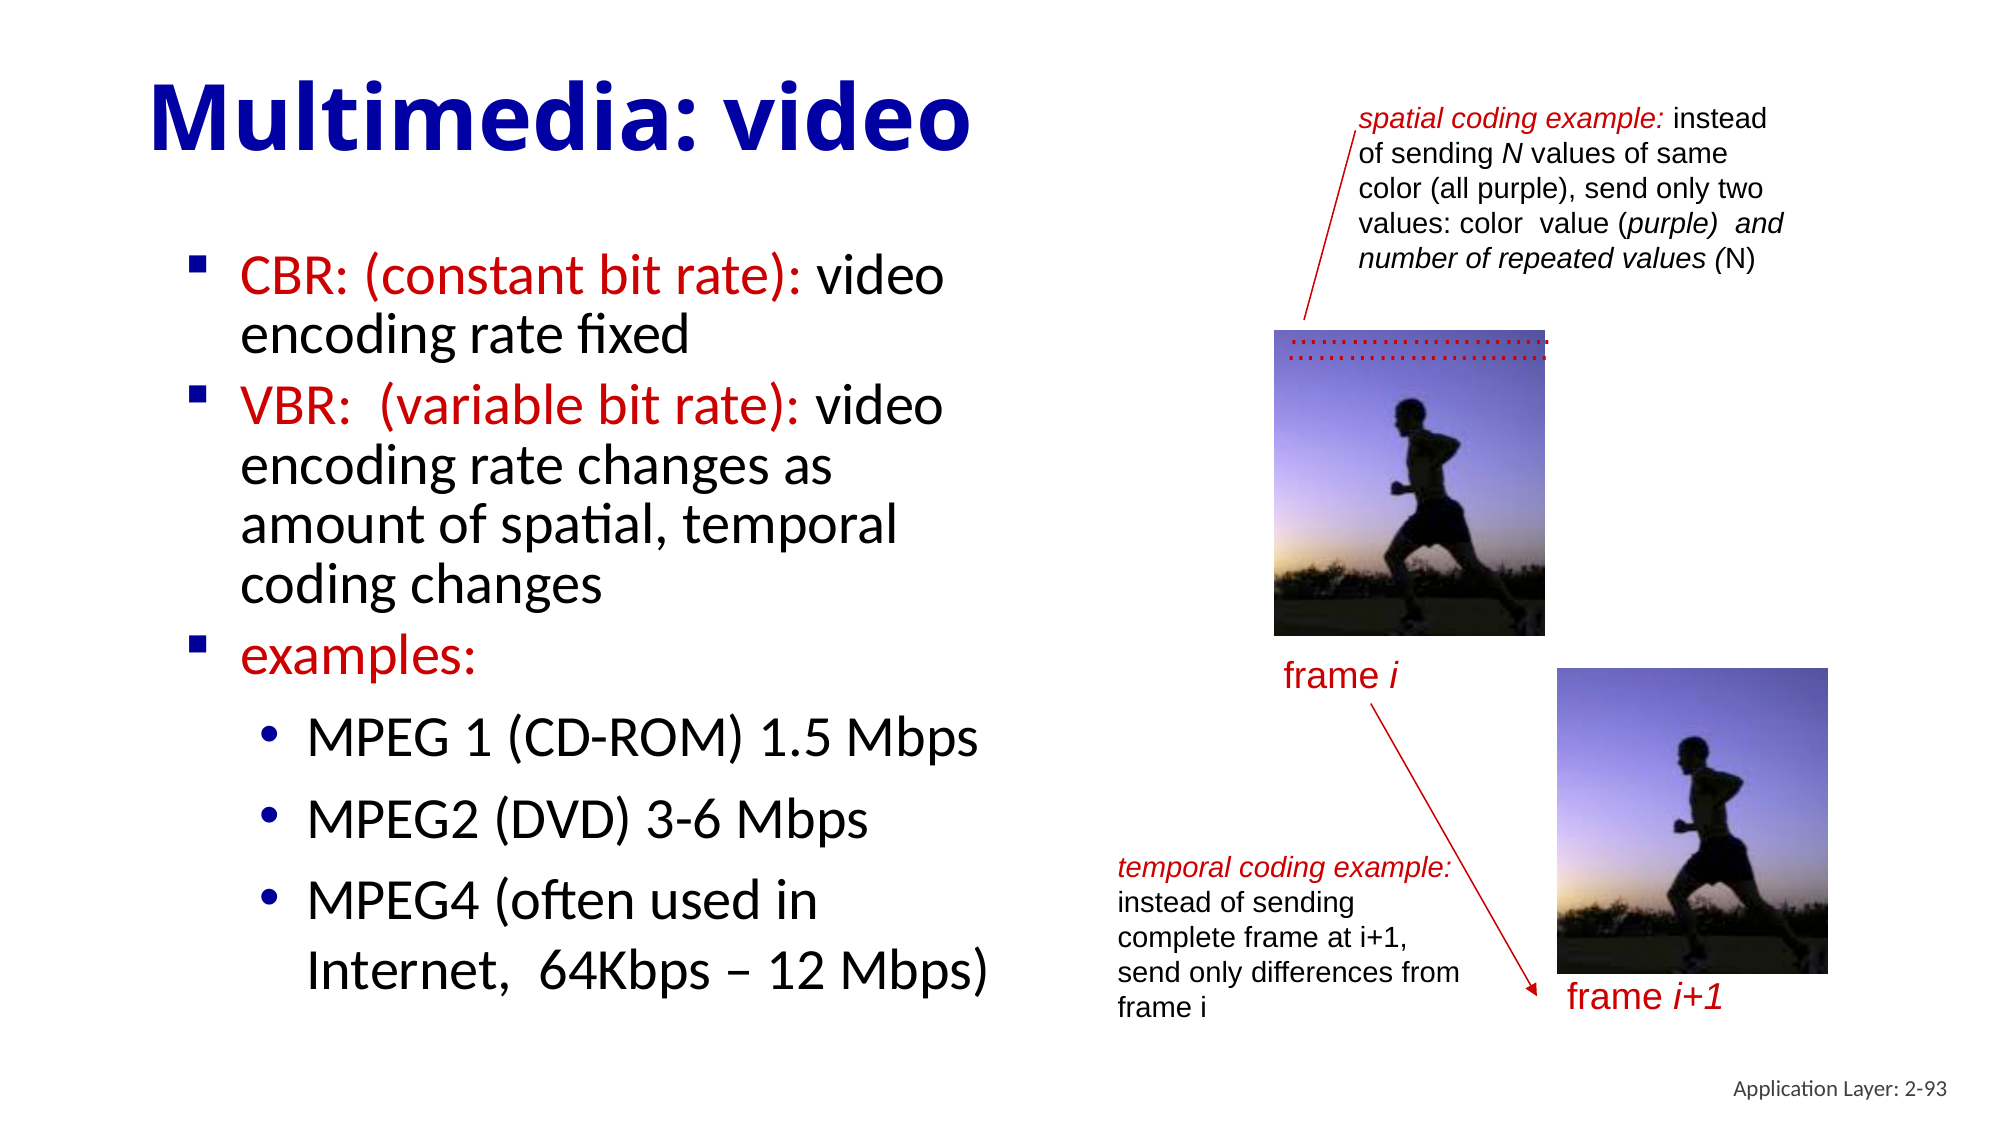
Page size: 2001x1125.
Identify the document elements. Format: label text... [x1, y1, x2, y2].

slide_number Application Layer: 2- [1512, 1056, 1963, 1117]
title Multimedia: video [131, 47, 1856, 195]
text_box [1102, 92, 1828, 1033]
text_box CBR: (constant bit rate): video encoding rate fixed VBR: (variable bit rate): video encoding rate changes as amount of spatial, temporal coding changes examples: MPEG 1 (CD-ROM) 1.5 Mbps MPEG2 (DVD) 3-6 Mbps MPEG4 (often used in Internet, 64Kbps – 12 Mbps) [169, 239, 1032, 1045]
